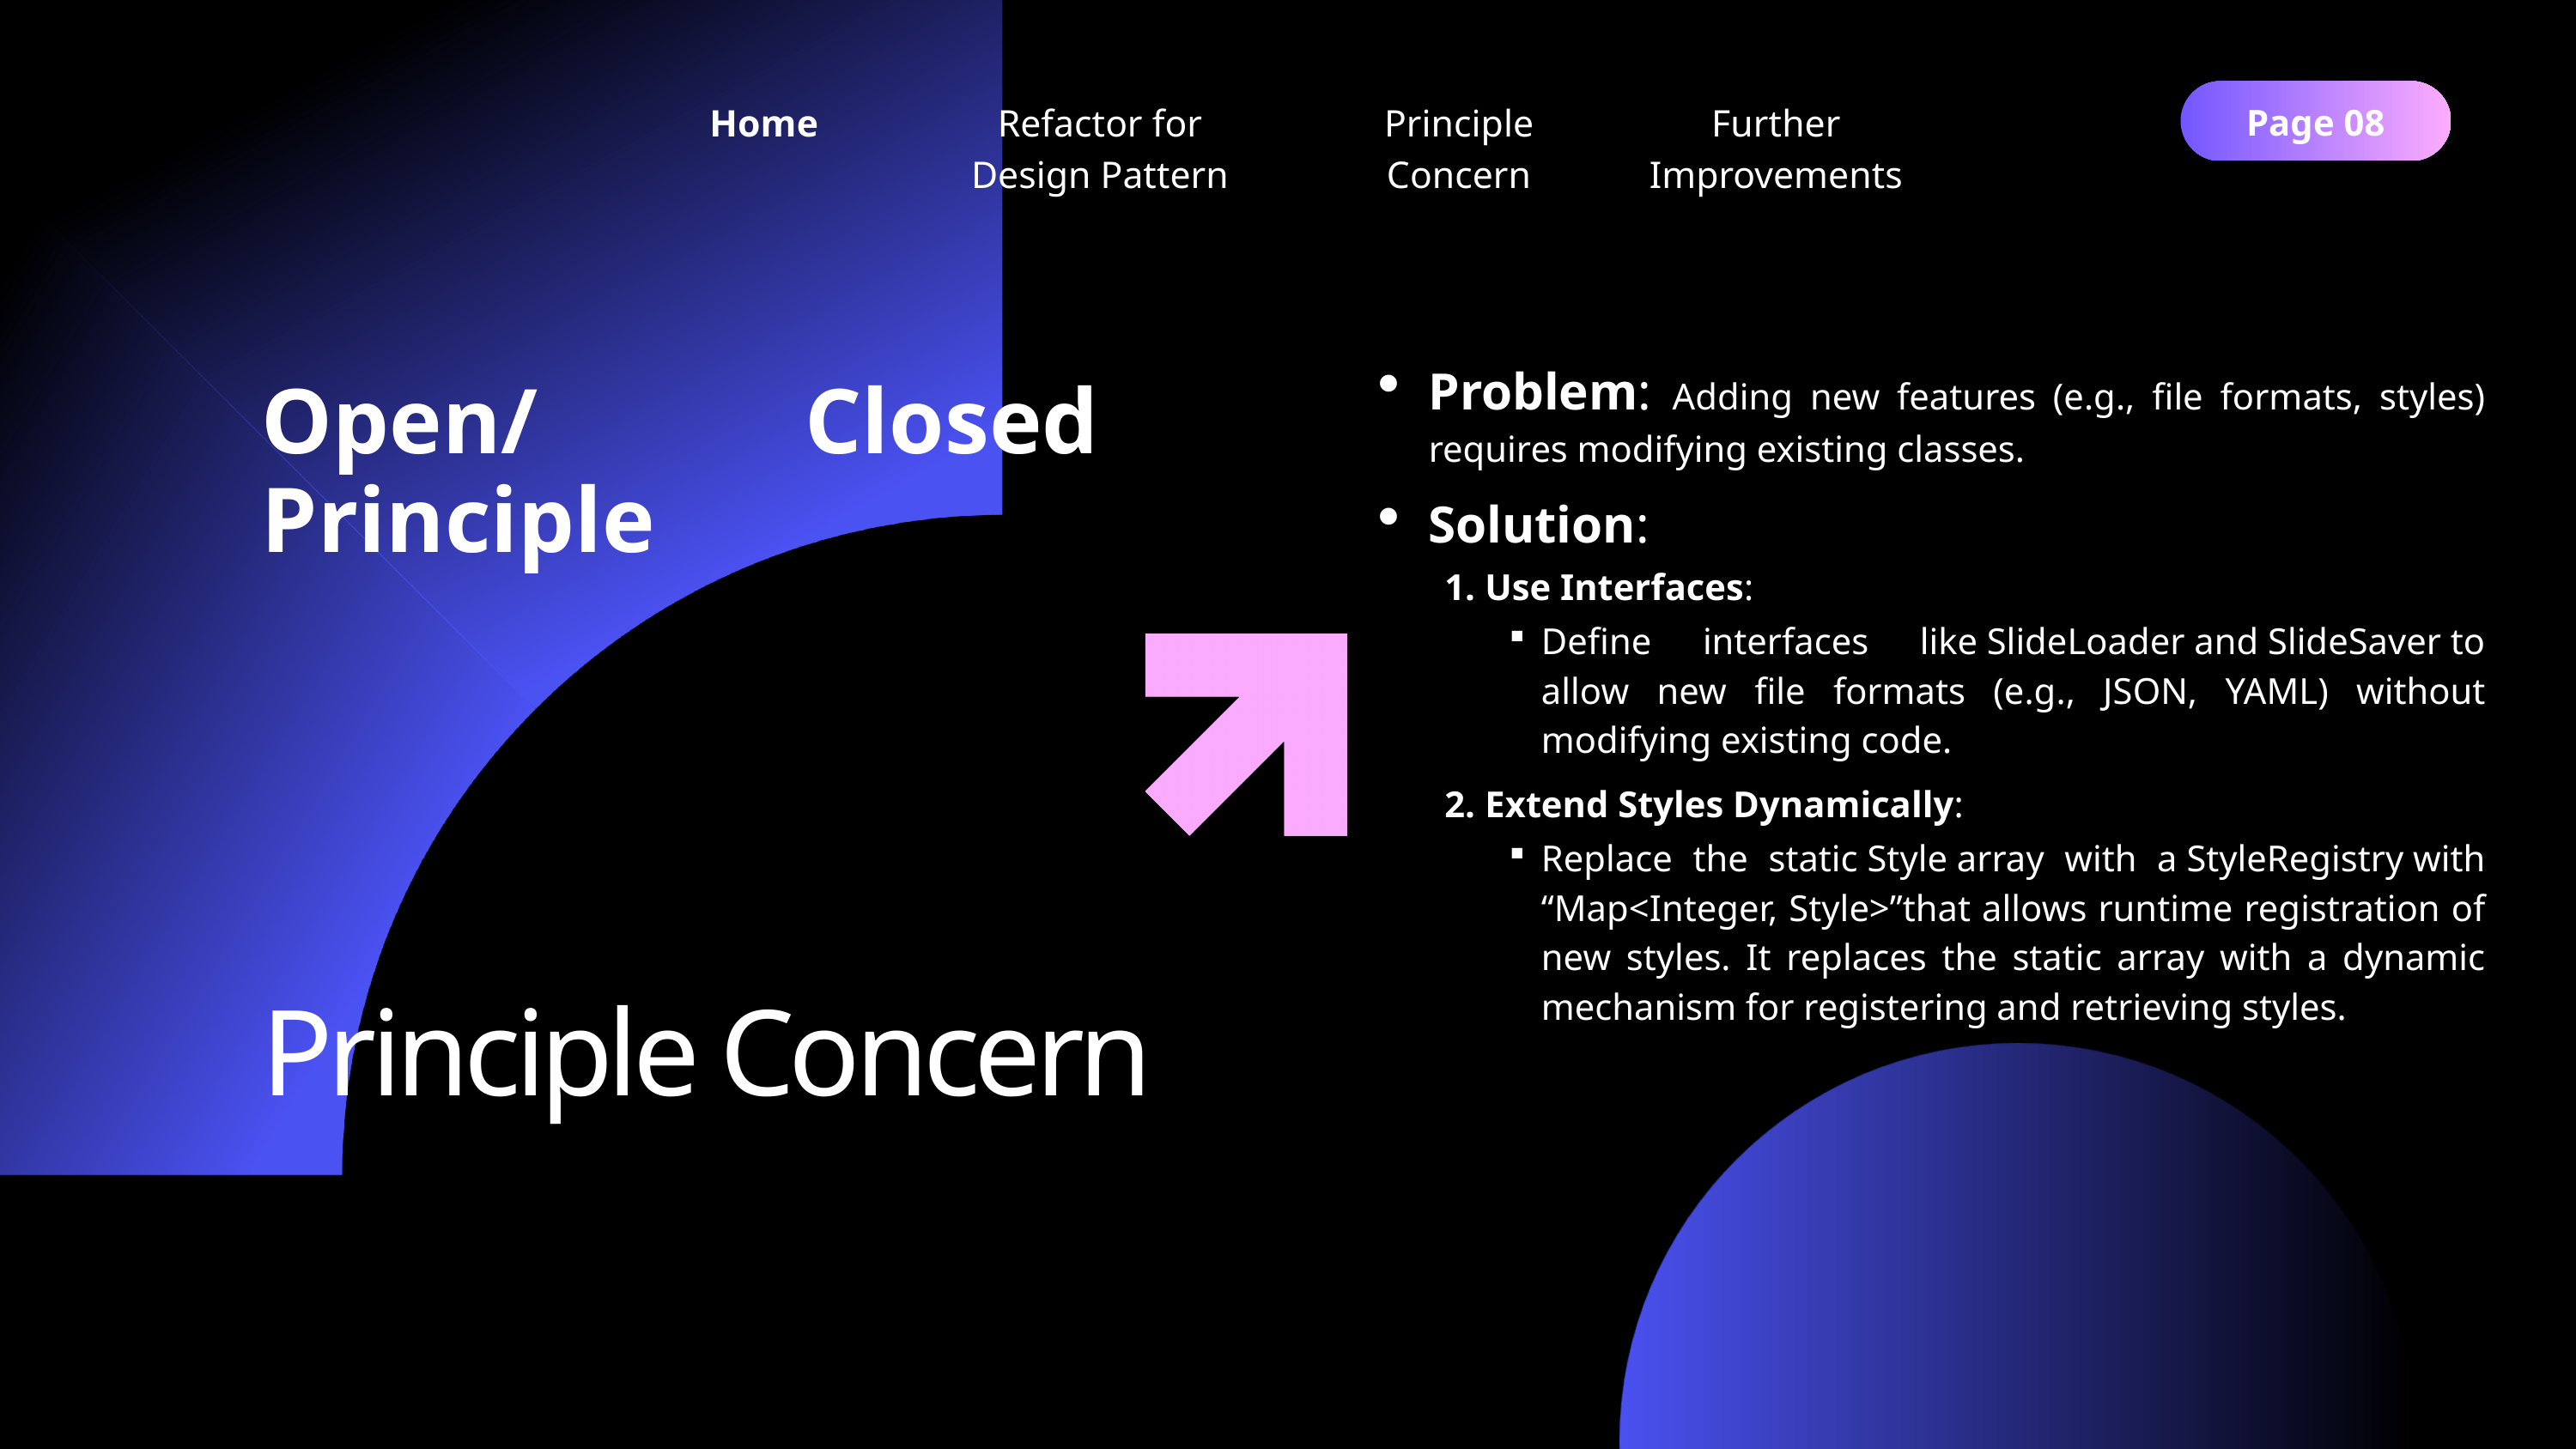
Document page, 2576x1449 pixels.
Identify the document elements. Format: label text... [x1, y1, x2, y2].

text_box [1619, 1043, 2416, 1449]
text_box [0, 0, 1003, 1175]
text_box Problem: Adding new features (e.g., file formats, styles) requires modifying existing classes. Solution: Use Interfaces: Define interfaces like SlideLoader and SlideSaver to allow new file formats (e.g., JSON, YAML) without modifying existing code. Extend Styles Dynamically: Replace the static Style array with a StyleRegistry with “Map<Integer, Style>”that allows runtime registration of new styles. It replaces the static array with a dynamic mechanism for registering and retrieving styles. [1380, 350, 2486, 1028]
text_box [647, 92, 1934, 194]
text_box Open/ Closed Principle [261, 373, 1101, 570]
text_box Principle Concern [261, 981, 1347, 1120]
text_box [2180, 81, 2451, 161]
text_box [1145, 634, 1347, 836]
